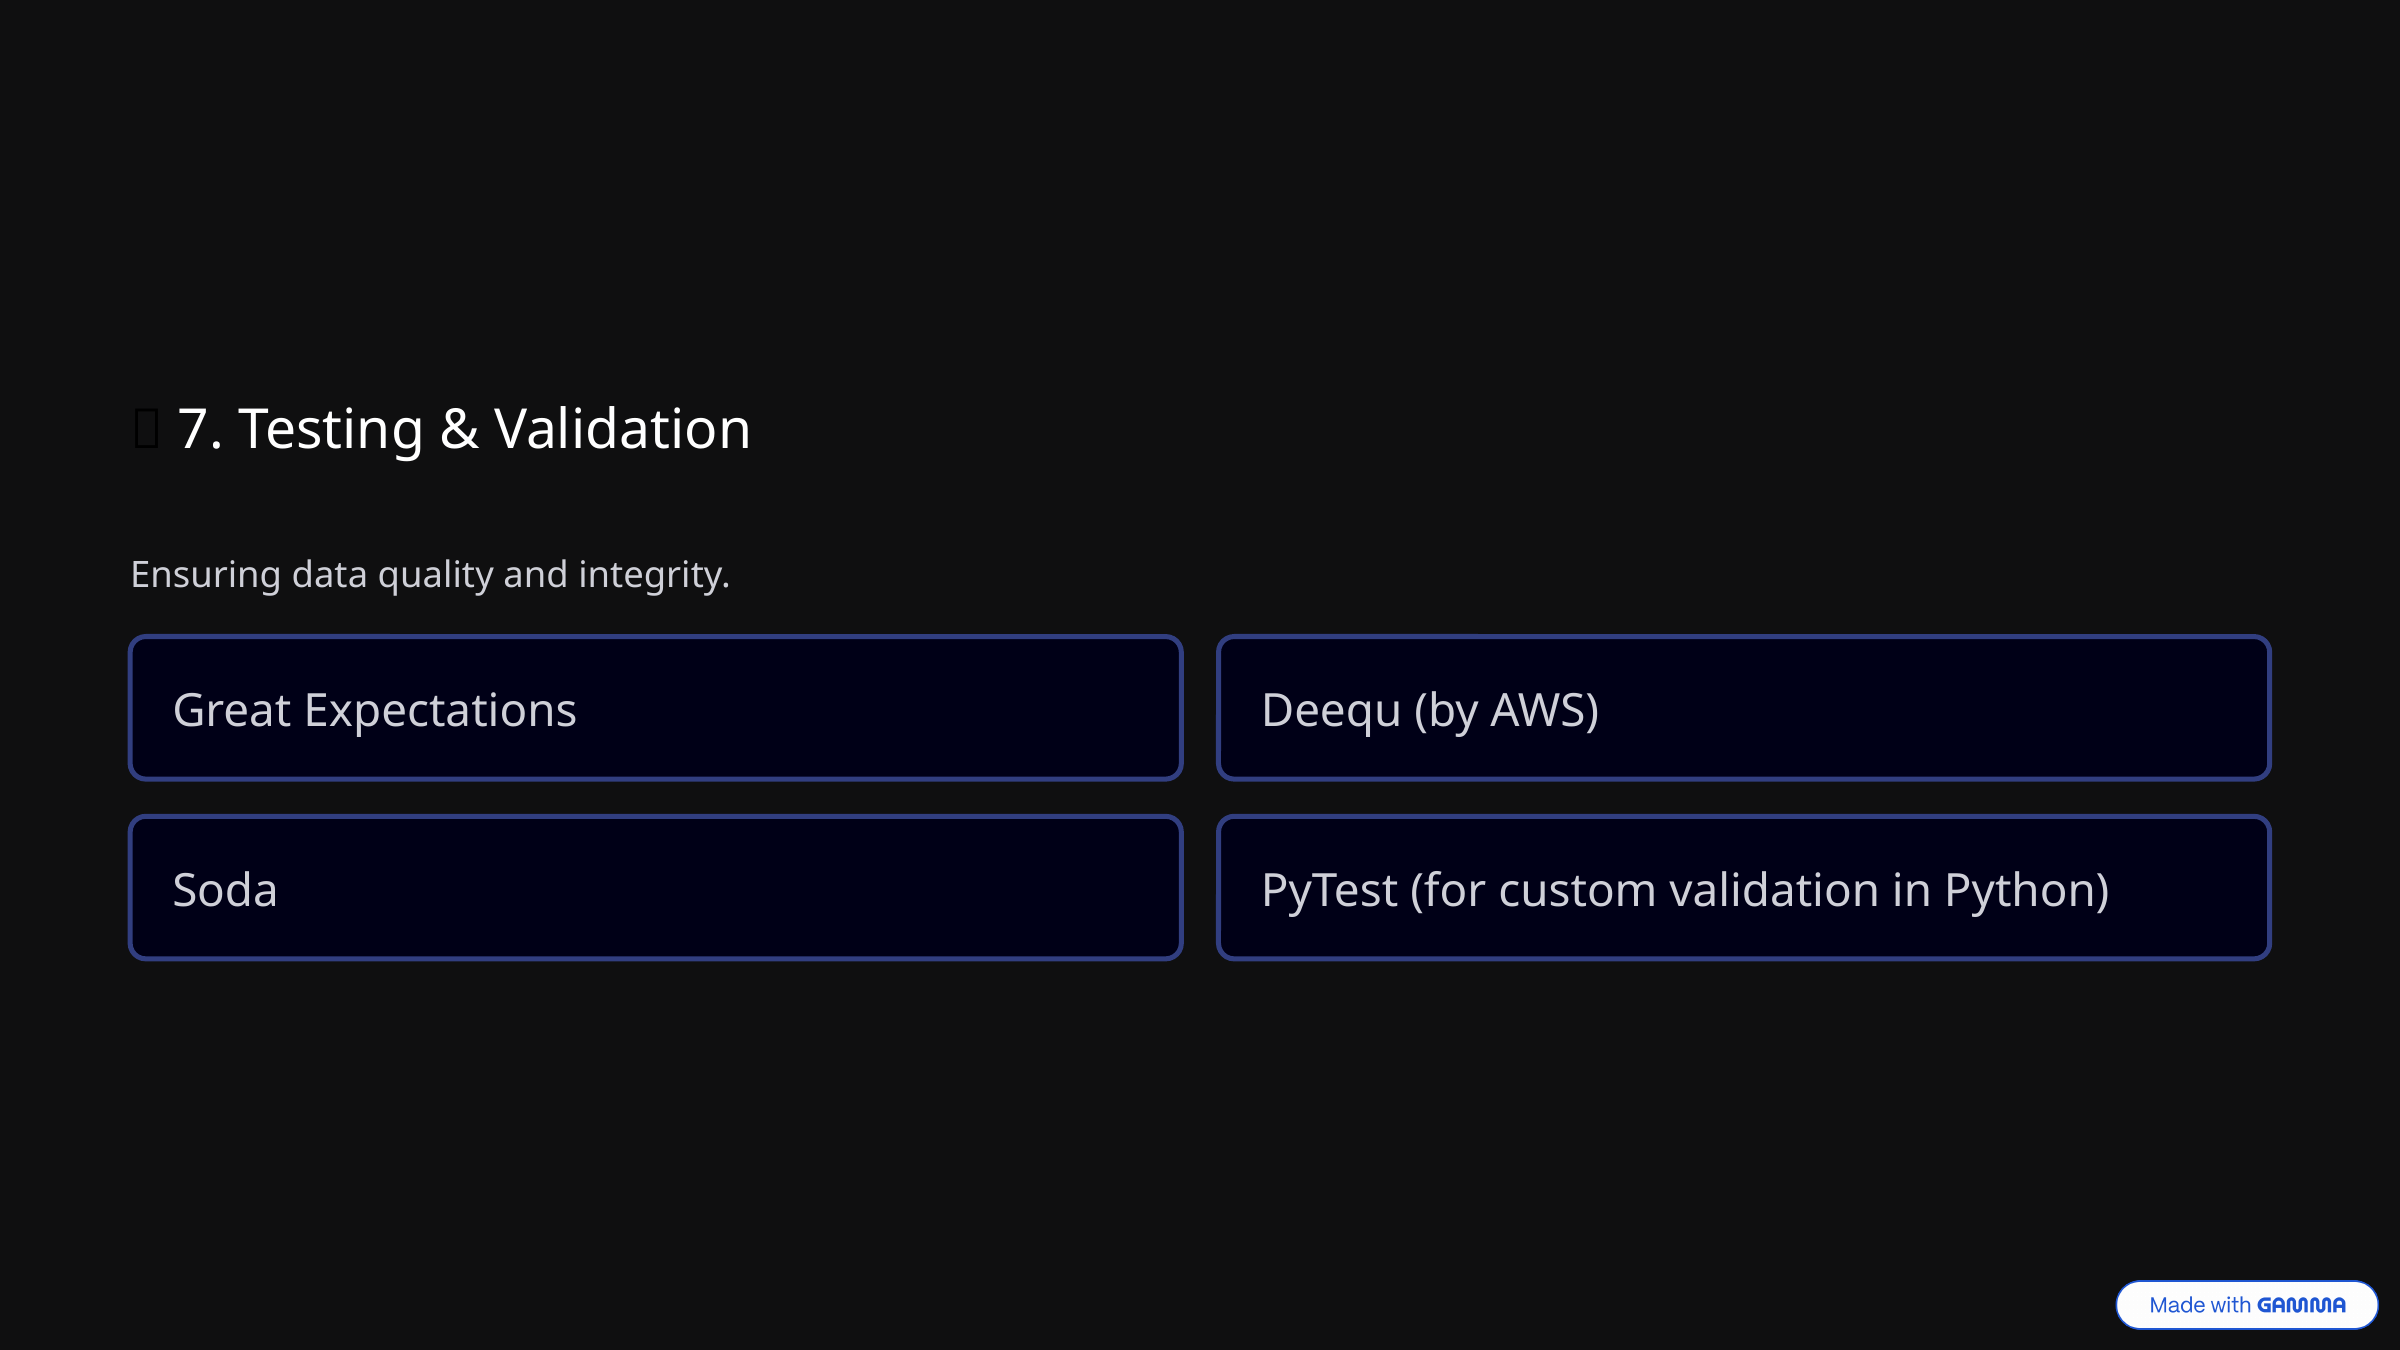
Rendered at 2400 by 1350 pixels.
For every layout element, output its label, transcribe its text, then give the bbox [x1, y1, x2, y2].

picture [2106, 1271, 2389, 1339]
text_box [130, 636, 1182, 780]
text_box Ensuring data quality and integrity. [130, 535, 2270, 595]
text_box [1218, 816, 2270, 959]
text_box [130, 816, 1182, 959]
text_box Deequ (by AWS) [1260, 678, 1726, 737]
text_box Soda [172, 858, 638, 917]
text_box Great Expectations [172, 678, 638, 737]
text_box PyTest (for custom validation in Python) [1260, 858, 2096, 917]
text_box 🧪 7. Testing & Validation [130, 391, 773, 461]
text_box [1218, 636, 2270, 780]
